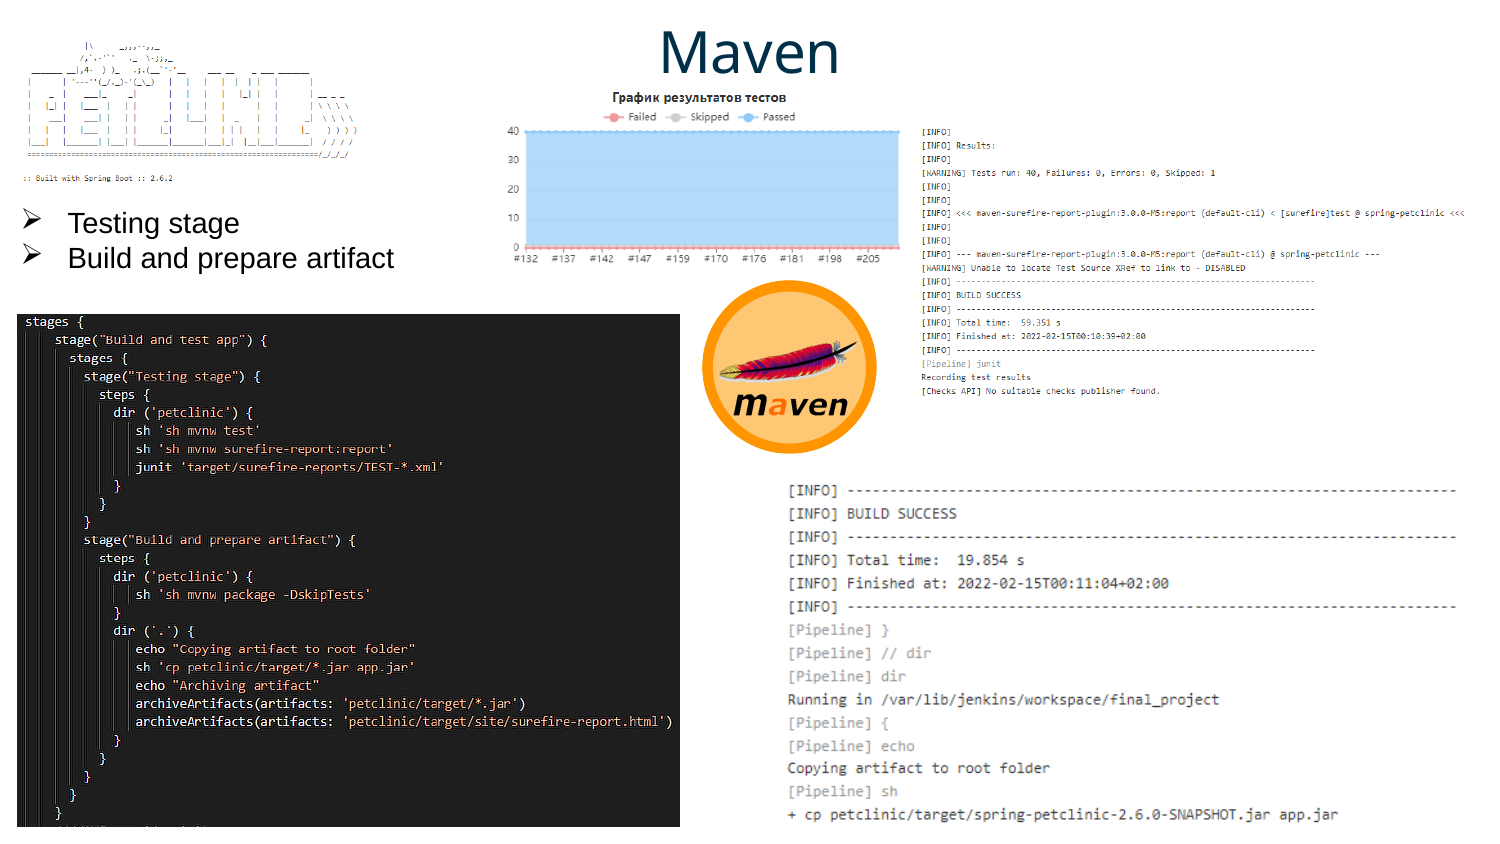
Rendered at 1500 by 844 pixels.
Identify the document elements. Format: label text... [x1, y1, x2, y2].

picture [915, 126, 1471, 399]
text_box Maven [0, 0, 1500, 119]
text_box Testing stage Build and prepare artifact [5, 197, 484, 282]
picture [784, 480, 1495, 830]
picture [17, 31, 364, 186]
picture [489, 90, 911, 455]
picture [17, 314, 680, 827]
